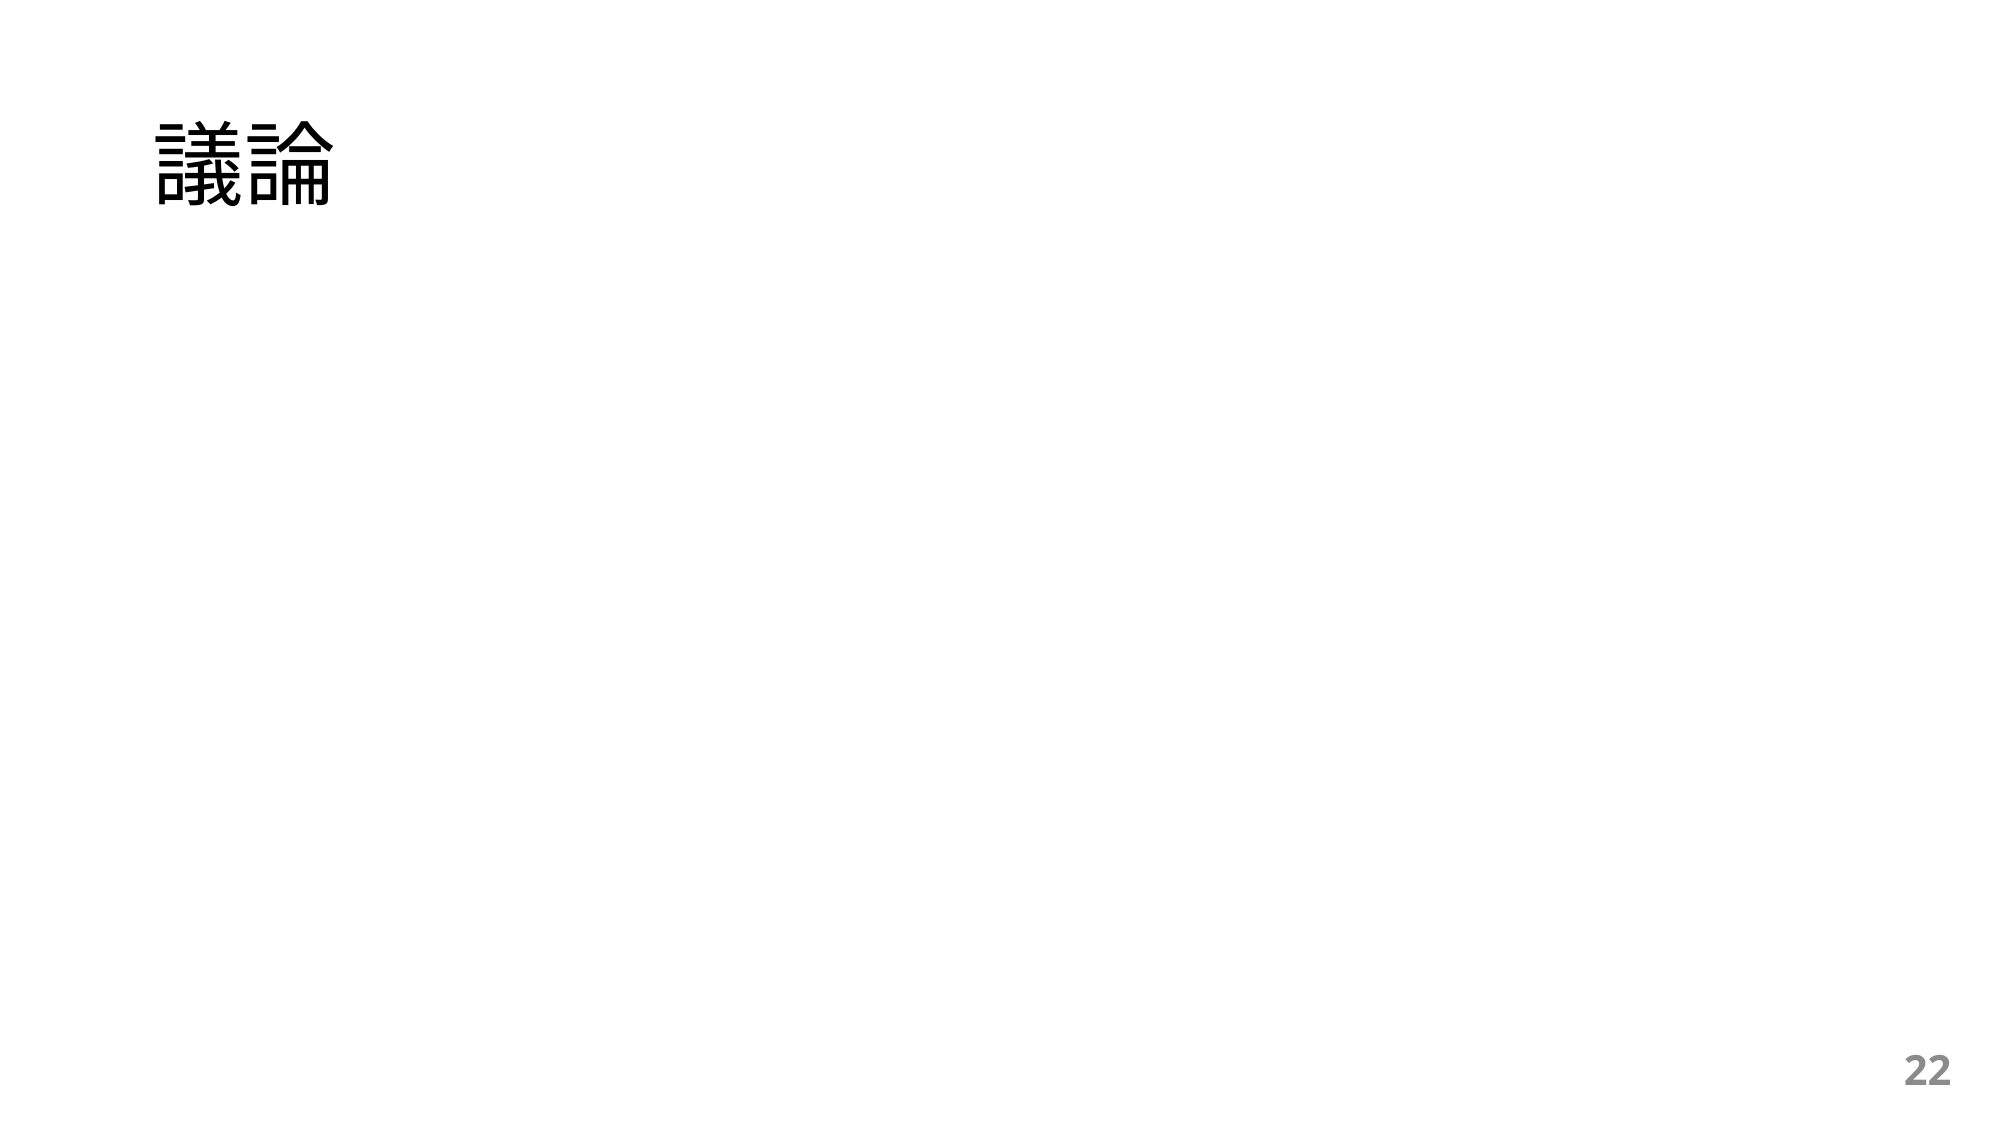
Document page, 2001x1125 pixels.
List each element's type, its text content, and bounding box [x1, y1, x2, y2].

title 議論 [137, 59, 1863, 278]
slide_number 22 [1516, 1042, 1967, 1103]
